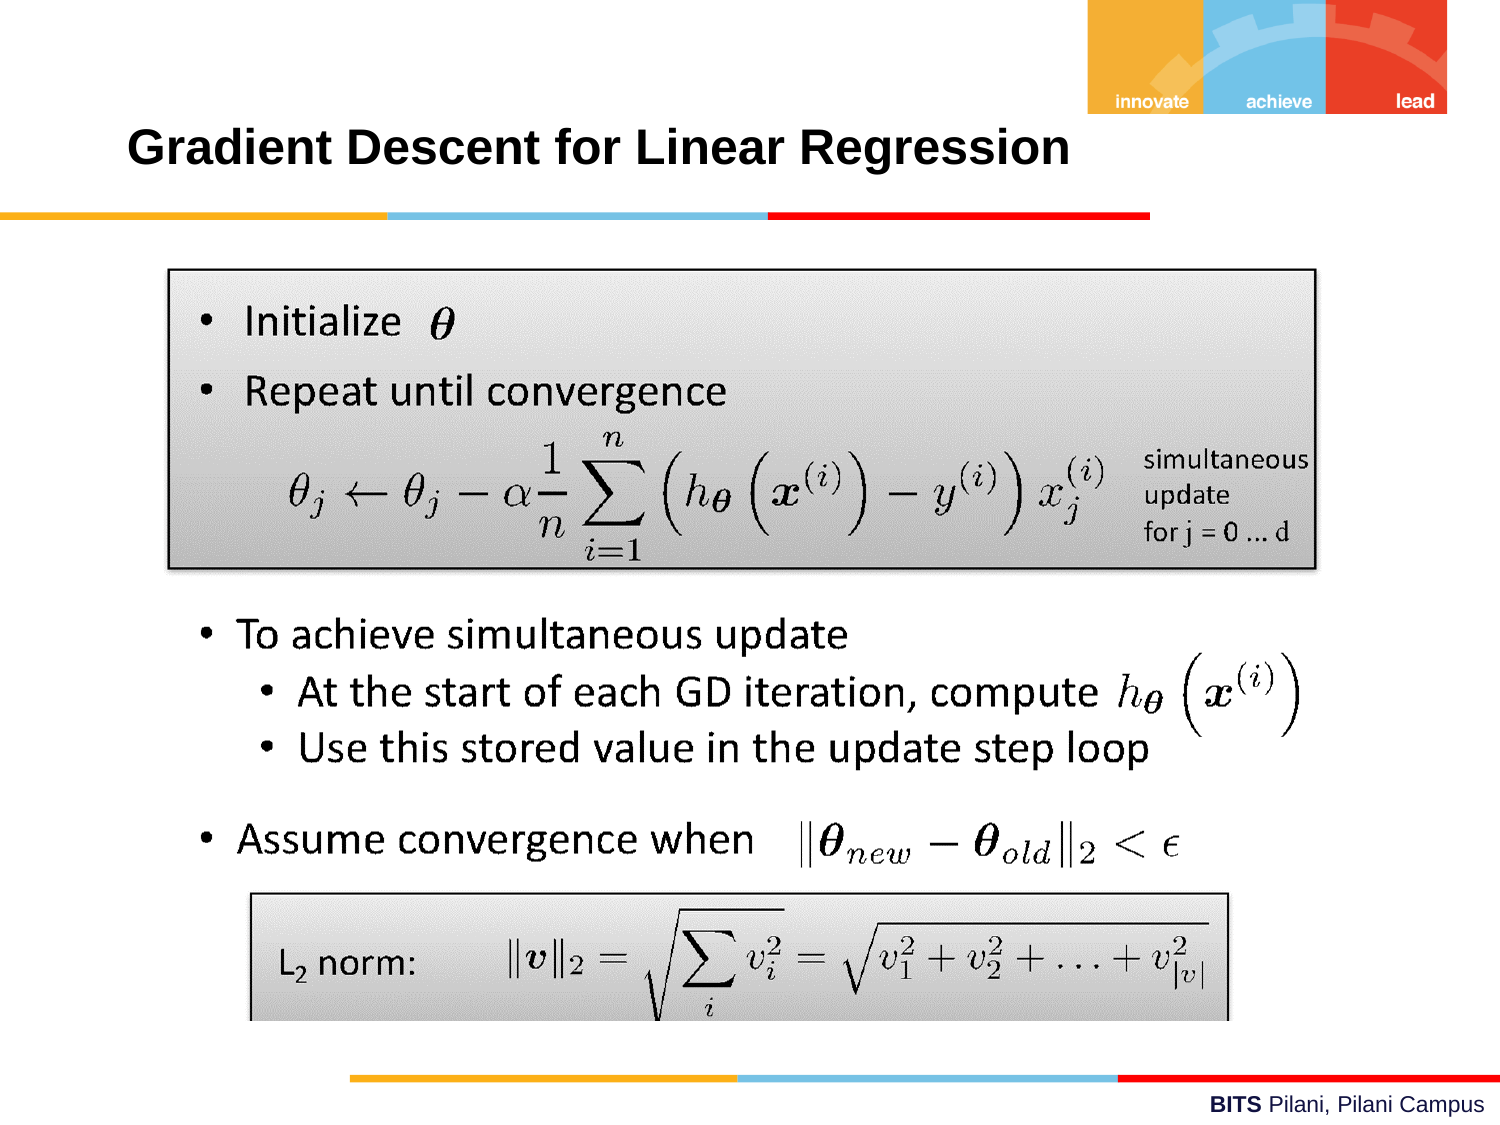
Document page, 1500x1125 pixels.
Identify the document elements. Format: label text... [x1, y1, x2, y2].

picture [124, 262, 1338, 1021]
text_box Gradient Descent for Linear Regression [125, 112, 1138, 175]
picture [1087, 0, 1448, 114]
